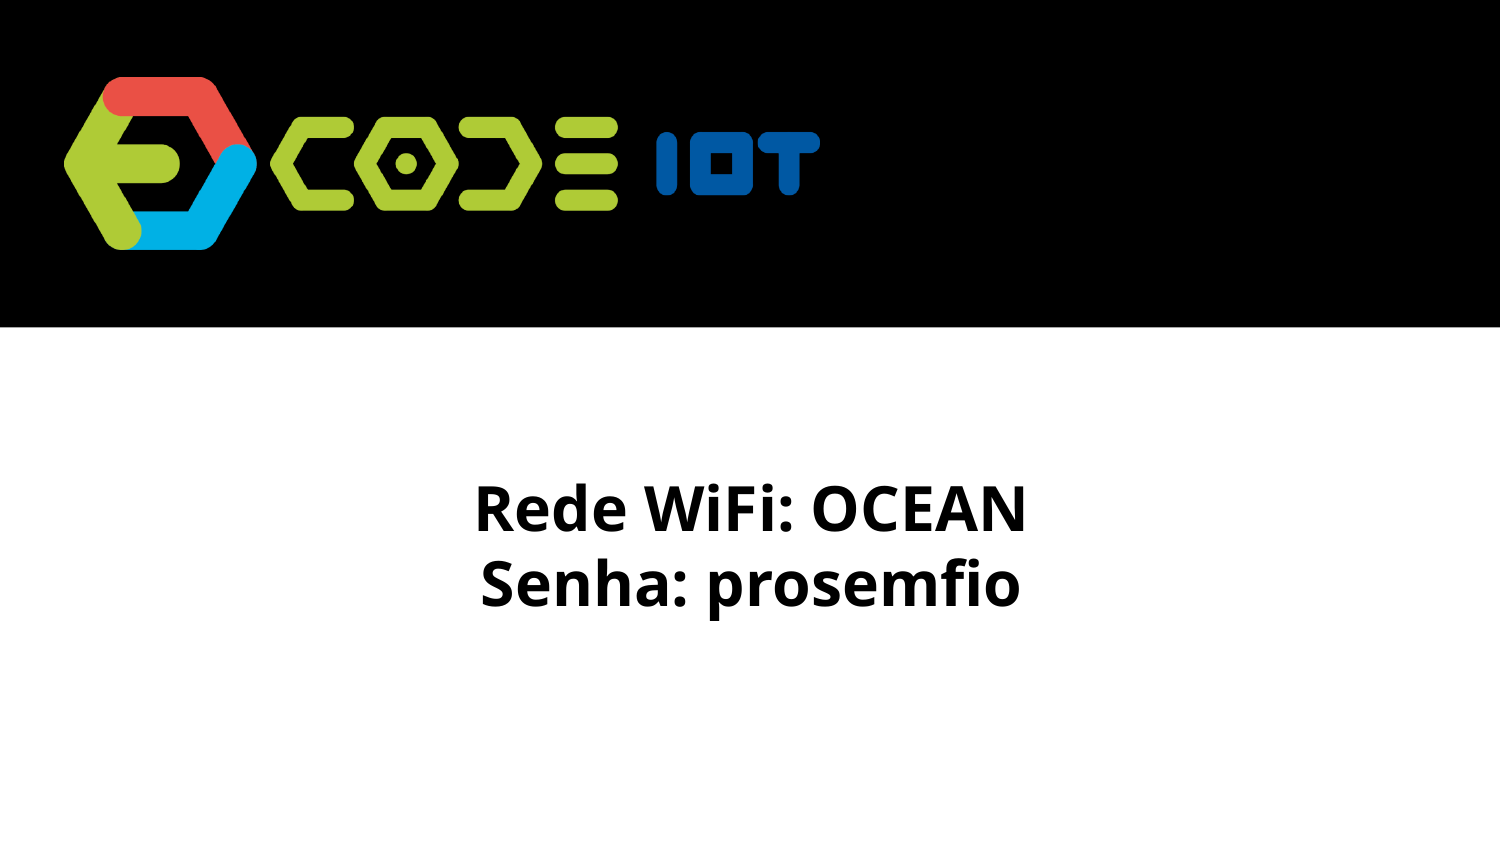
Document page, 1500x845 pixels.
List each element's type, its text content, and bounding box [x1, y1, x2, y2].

subtitle Rede WiFi: OCEAN Senha: prosemfio [36, 454, 1468, 717]
picture [64, 77, 820, 250]
text_box [0, 0, 1500, 328]
